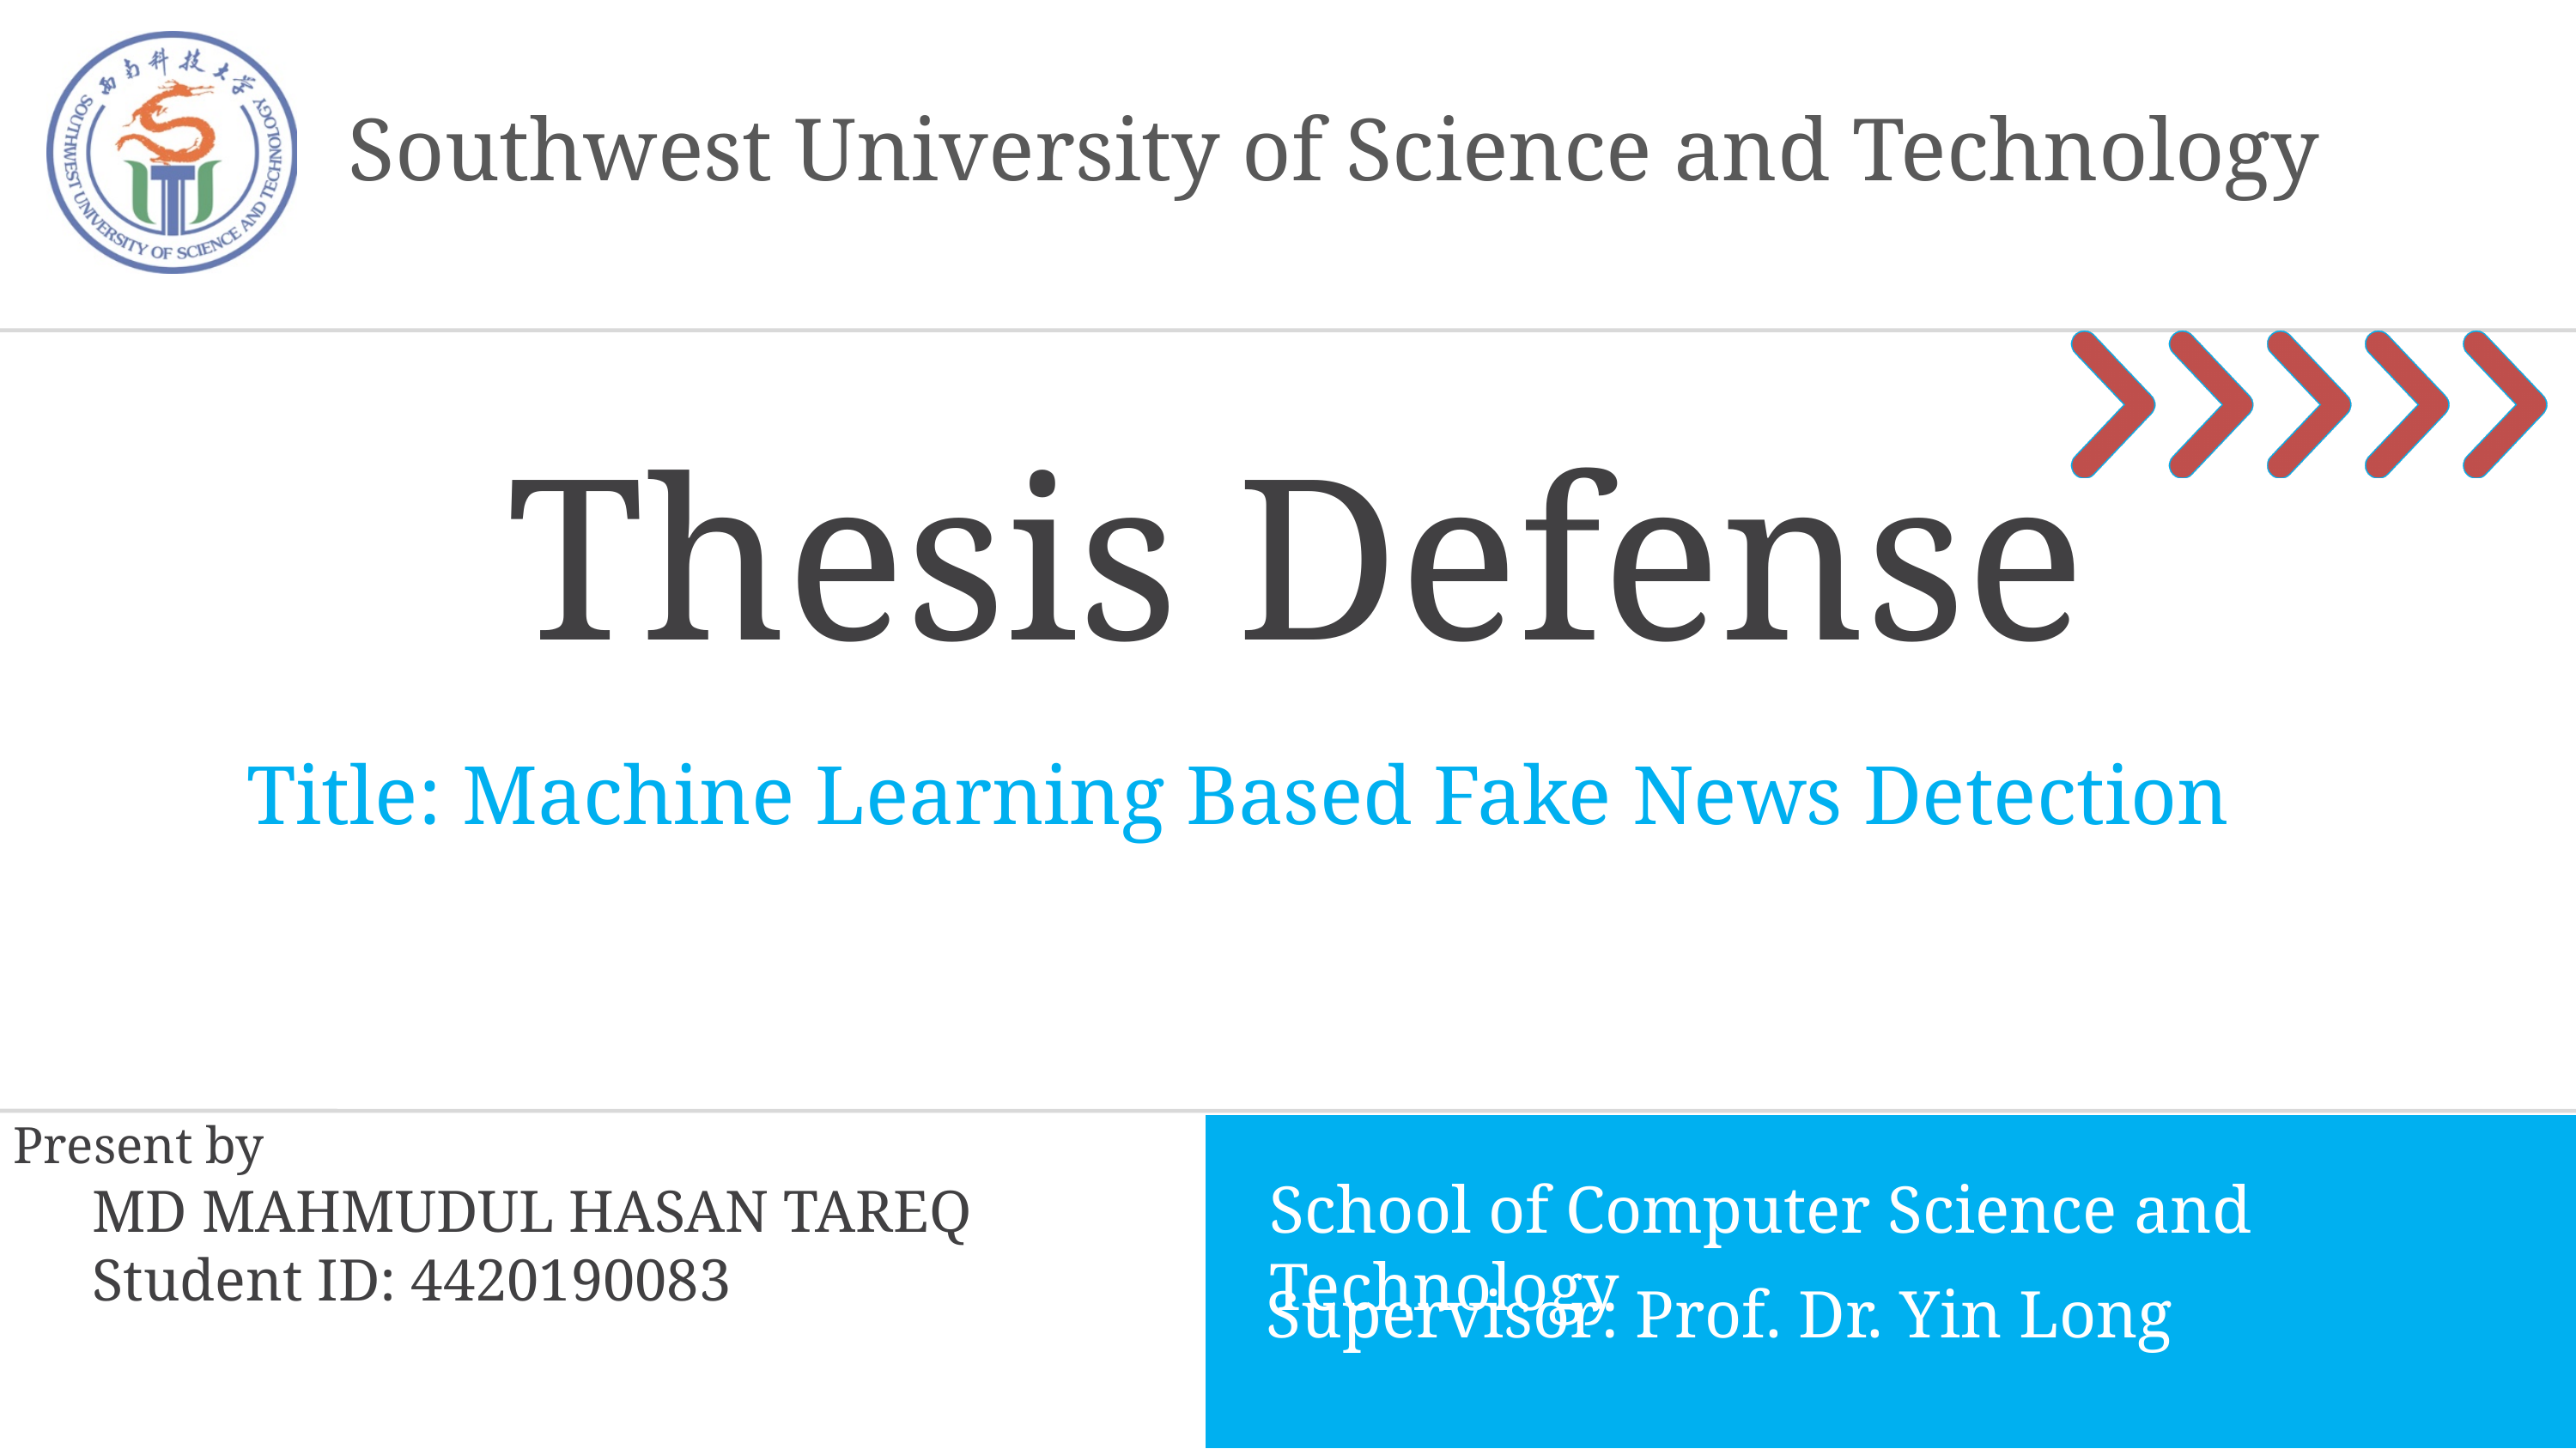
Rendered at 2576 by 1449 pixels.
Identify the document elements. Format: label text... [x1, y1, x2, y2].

picture [2073, 332, 2154, 479]
picture [2171, 332, 2251, 479]
text_box [1206, 1114, 2576, 1449]
text_box Supervisor: Prof. Dr. Yin Long [1266, 1330, 2219, 1351]
picture [2282, 330, 2447, 479]
picture [2087, 330, 2221, 479]
picture [2478, 330, 2549, 479]
text_box Title: Machine Learning Based Fake News Detection [225, 743, 2397, 840]
text_box Thesis Defense [46, 461, 2548, 685]
text_box Present by [0, 1119, 349, 1174]
text_box School of Computer Science and Technology [1256, 1162, 2548, 1330]
text_box MD MAHMUDUL HASAN TAREQ Student ID: 4420190083 [92, 1174, 1170, 1313]
text_box Southwest University of Science and Technology [348, 139, 2404, 198]
picture [2380, 330, 2545, 479]
picture [2184, 330, 2349, 479]
picture [2069, 330, 2123, 479]
picture [46, 31, 298, 274]
